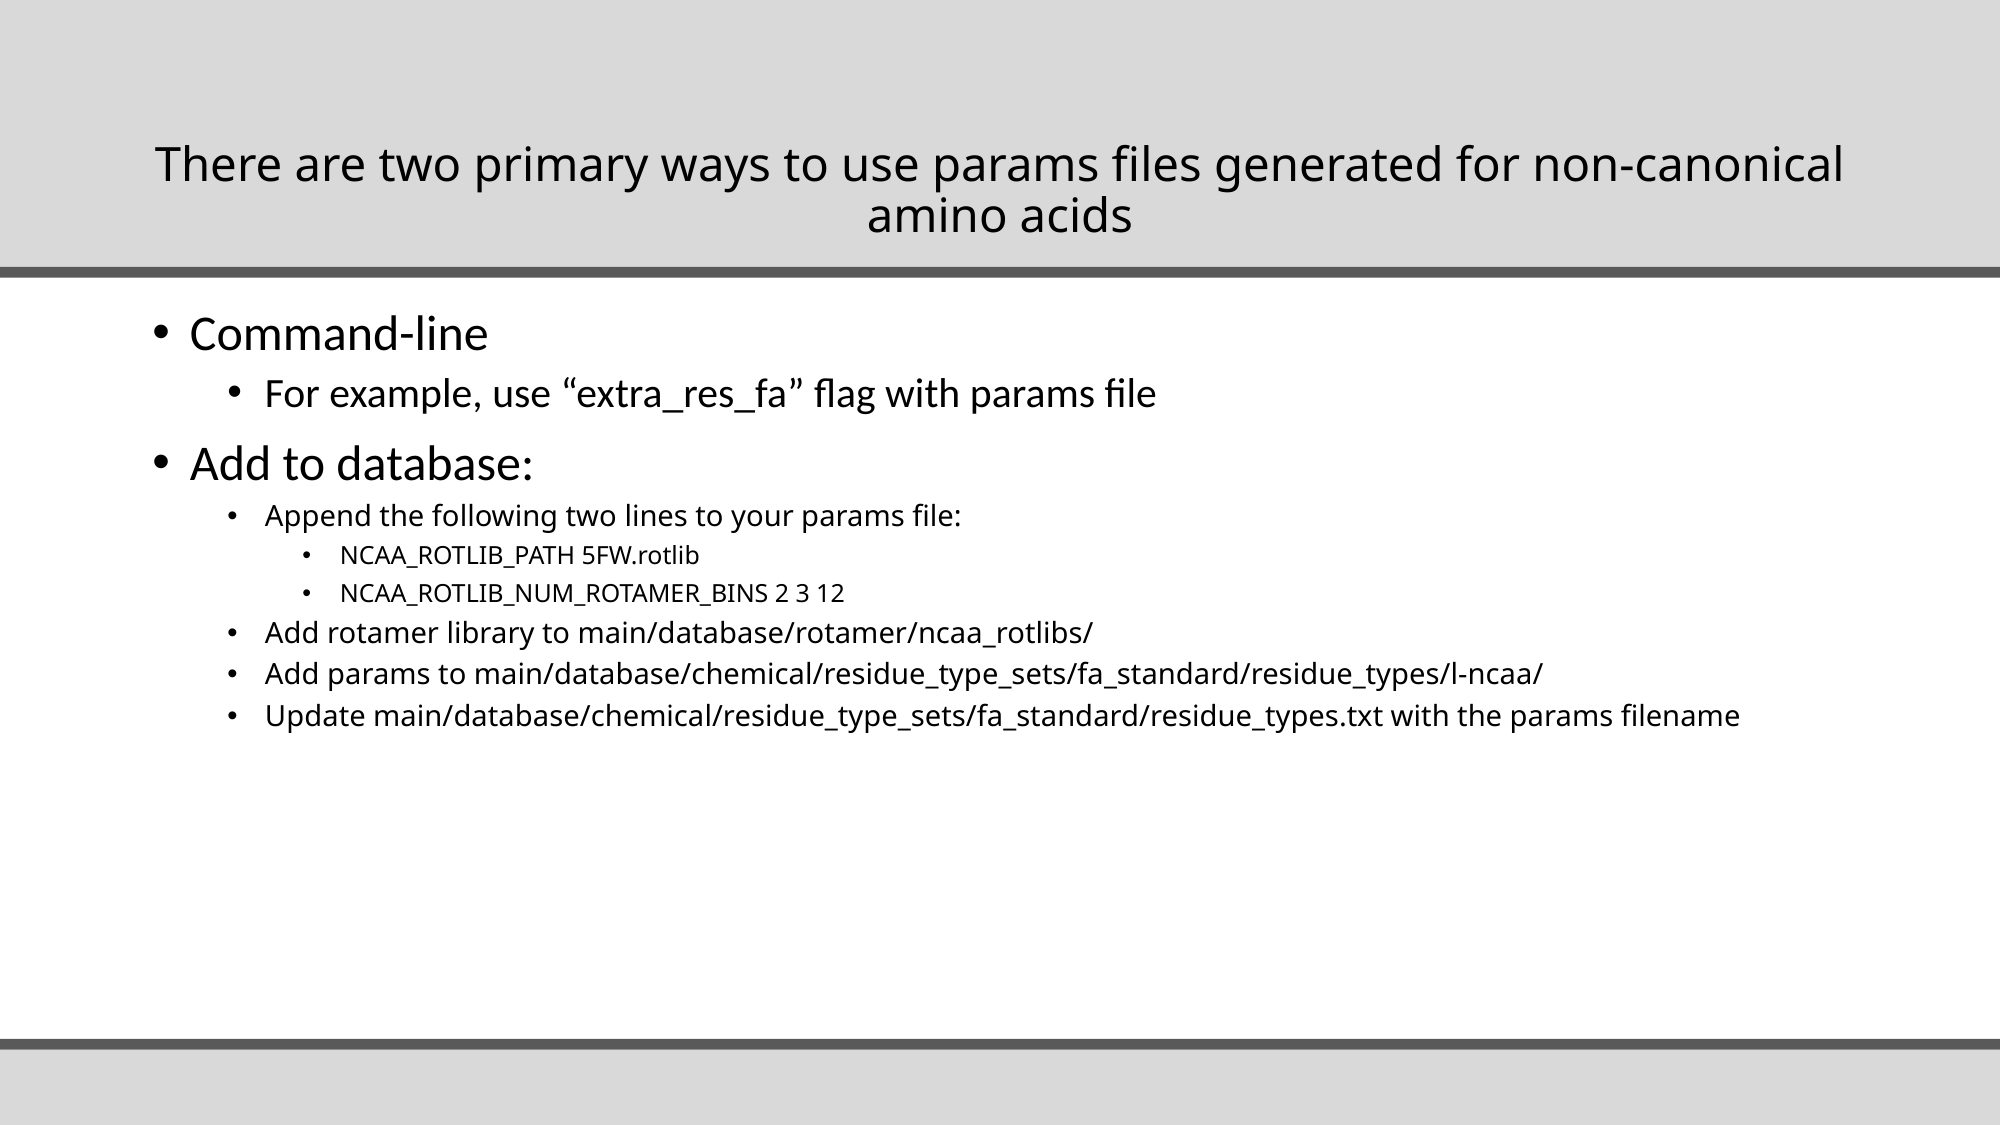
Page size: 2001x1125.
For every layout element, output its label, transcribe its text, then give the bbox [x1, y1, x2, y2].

list Command-line For example, use “extra_res_fa” flag with params file Add to database: Append the following two lines to your params file: NCAA_ROTLIB_PATH 5FW.rotlib NCAA_ROTLIB_NUM_ROTAMER_BINS 2 3 12 Add rotamer library to main/database/rotamer/ncaa_rotlibs/ Add params to main/database/chemical/residue_type_sets/fa_standard/residue_types/l-ncaa/ Update main/database/chemical/residue_type_sets/fa_standard/residue_types.txt with the params filename [137, 299, 1863, 1014]
title There are two primary ways to use params files generated for non-canonical amino acids [137, 133, 1863, 251]
